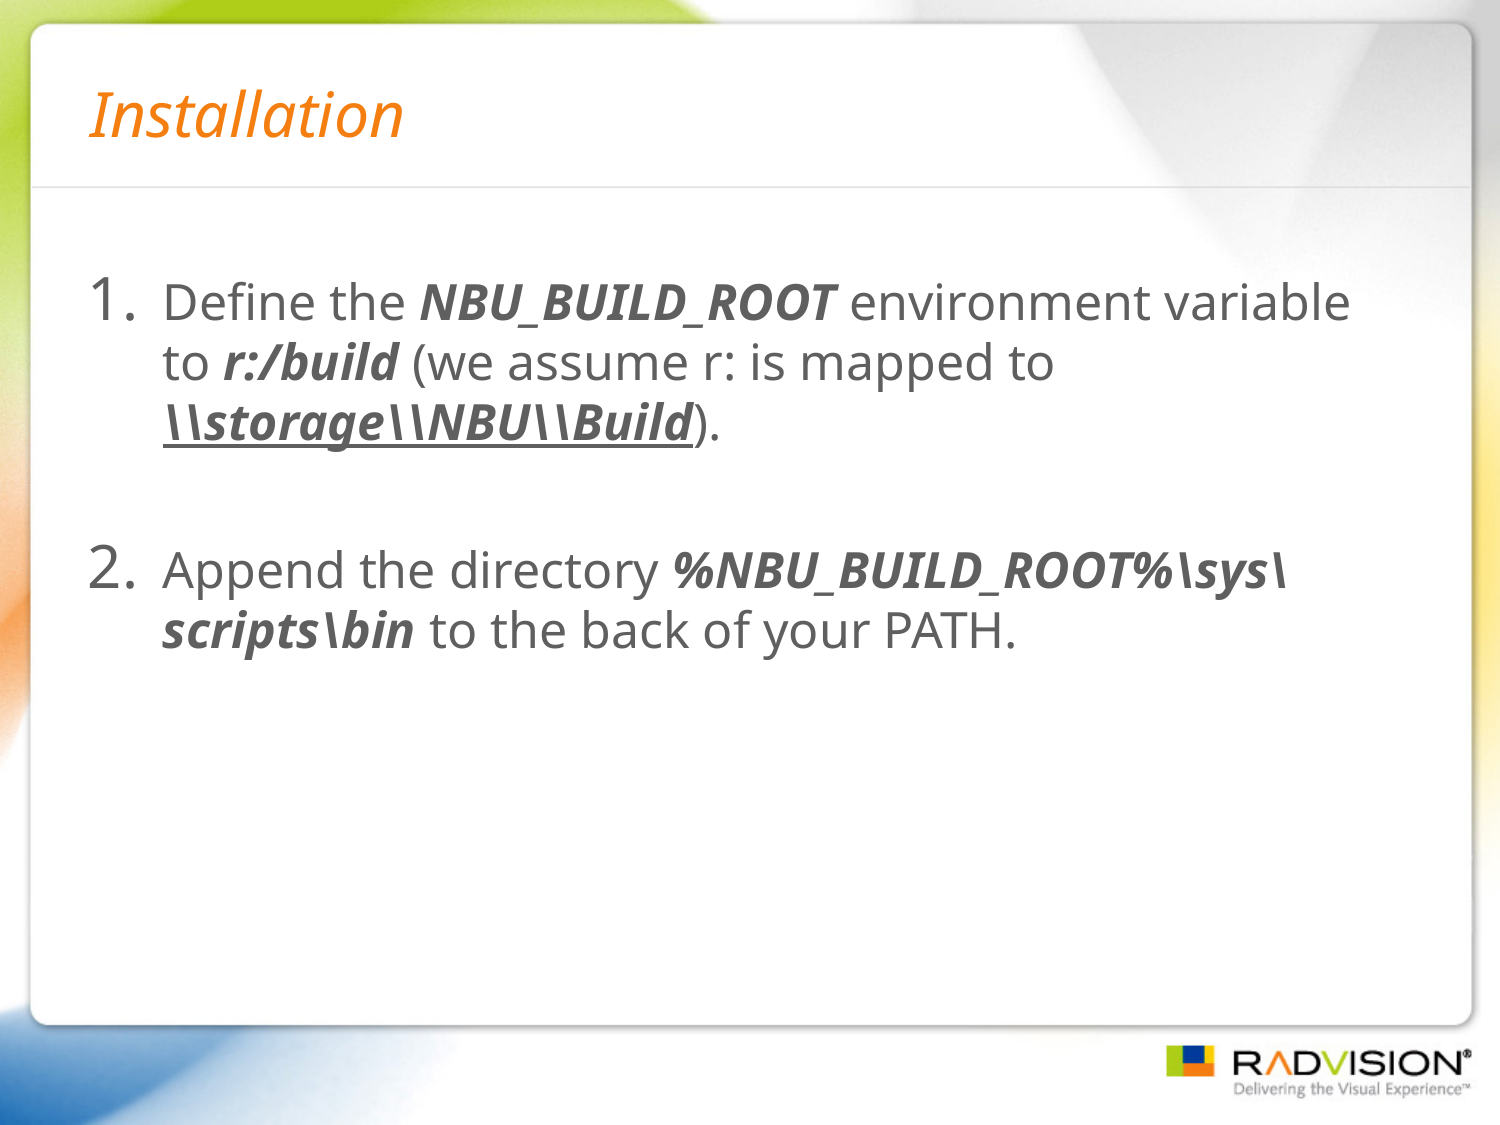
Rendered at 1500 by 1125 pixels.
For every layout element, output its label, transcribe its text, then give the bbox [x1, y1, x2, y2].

list Define the NBU_BUILD_ROOT environment variable to r:/build (we assume r: is mapped to \\storage\\NBU\\Build). Append the directory %NBU_BUILD_ROOT%\sys\scripts\bin to the back of your PATH. [64, 262, 1415, 1005]
picture [0, 0, 1500, 1125]
title Installation [75, 19, 1425, 207]
